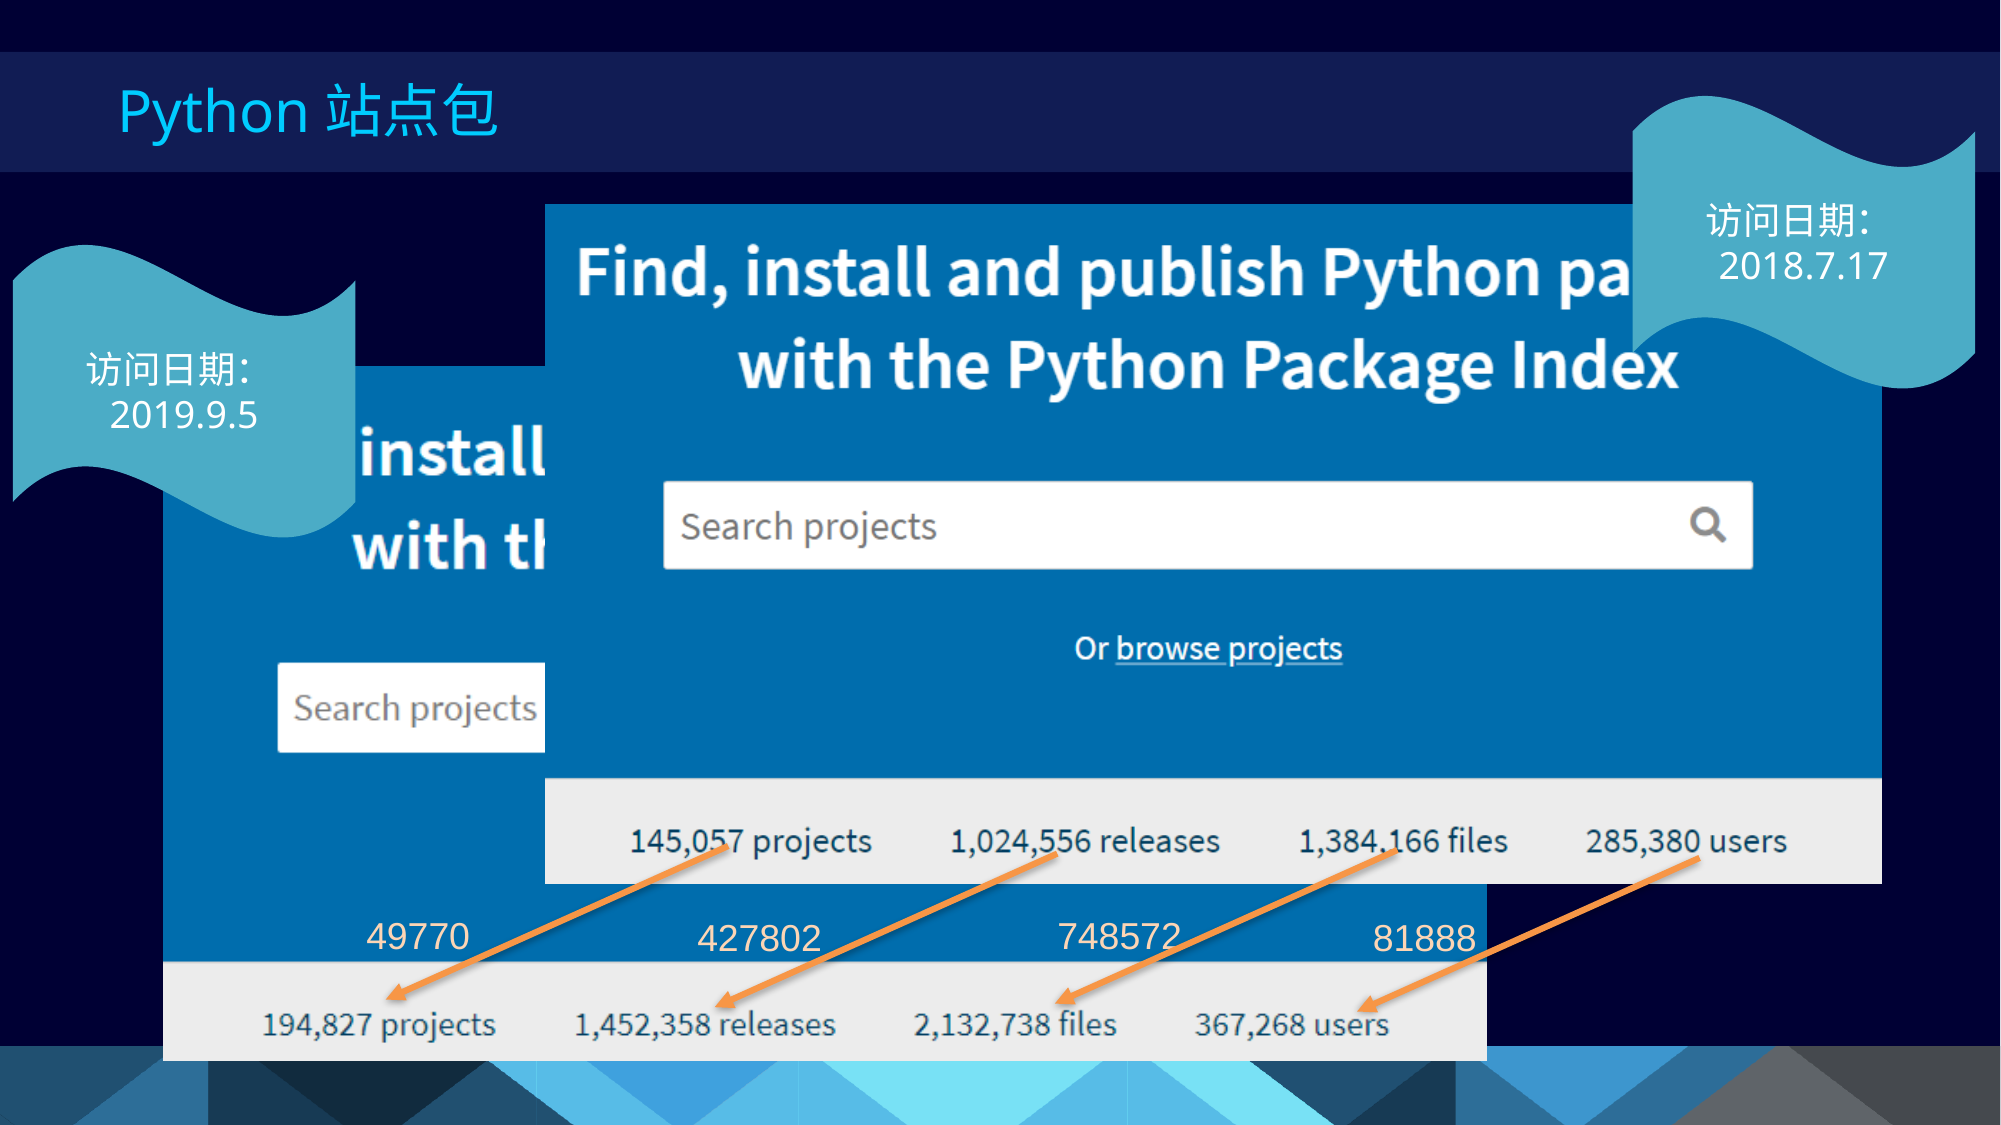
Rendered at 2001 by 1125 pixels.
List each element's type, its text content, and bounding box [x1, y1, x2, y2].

title Python站点包 [102, 66, 1882, 154]
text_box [1356, 857, 1700, 1012]
text_box 访问日期：2019.9.5 [12, 244, 356, 502]
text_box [714, 853, 1050, 1008]
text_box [1054, 849, 1398, 1004]
text_box 访问日期：2018.7.17 [1632, 95, 1976, 389]
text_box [385, 845, 729, 1000]
picture [0, 0, 2001, 1125]
